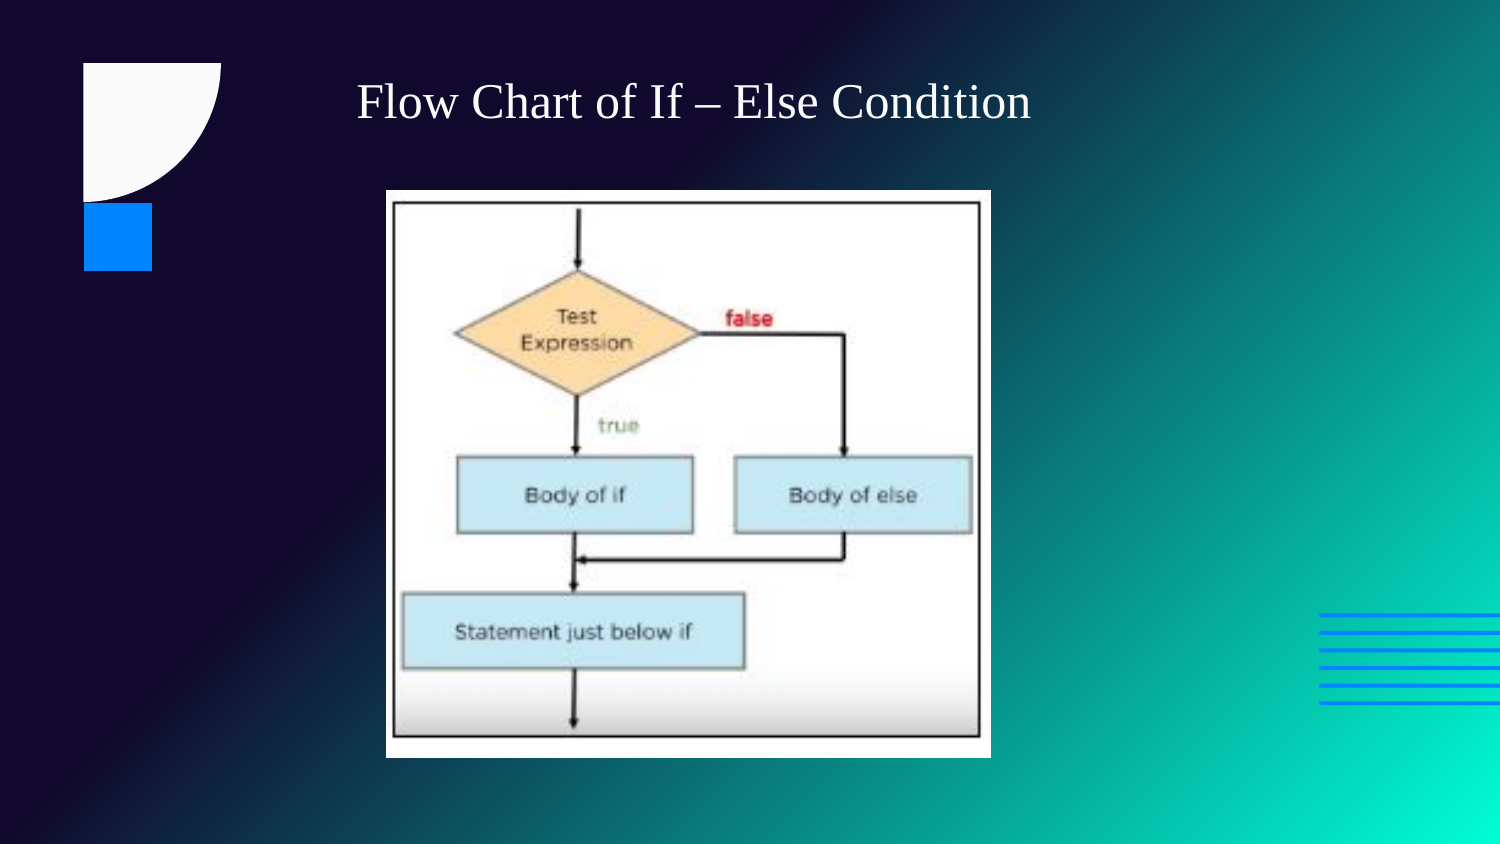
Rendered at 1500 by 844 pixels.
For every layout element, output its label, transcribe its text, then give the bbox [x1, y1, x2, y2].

picture [386, 190, 991, 759]
text_box Flow Chart of If – Else Condition [341, 60, 1235, 136]
